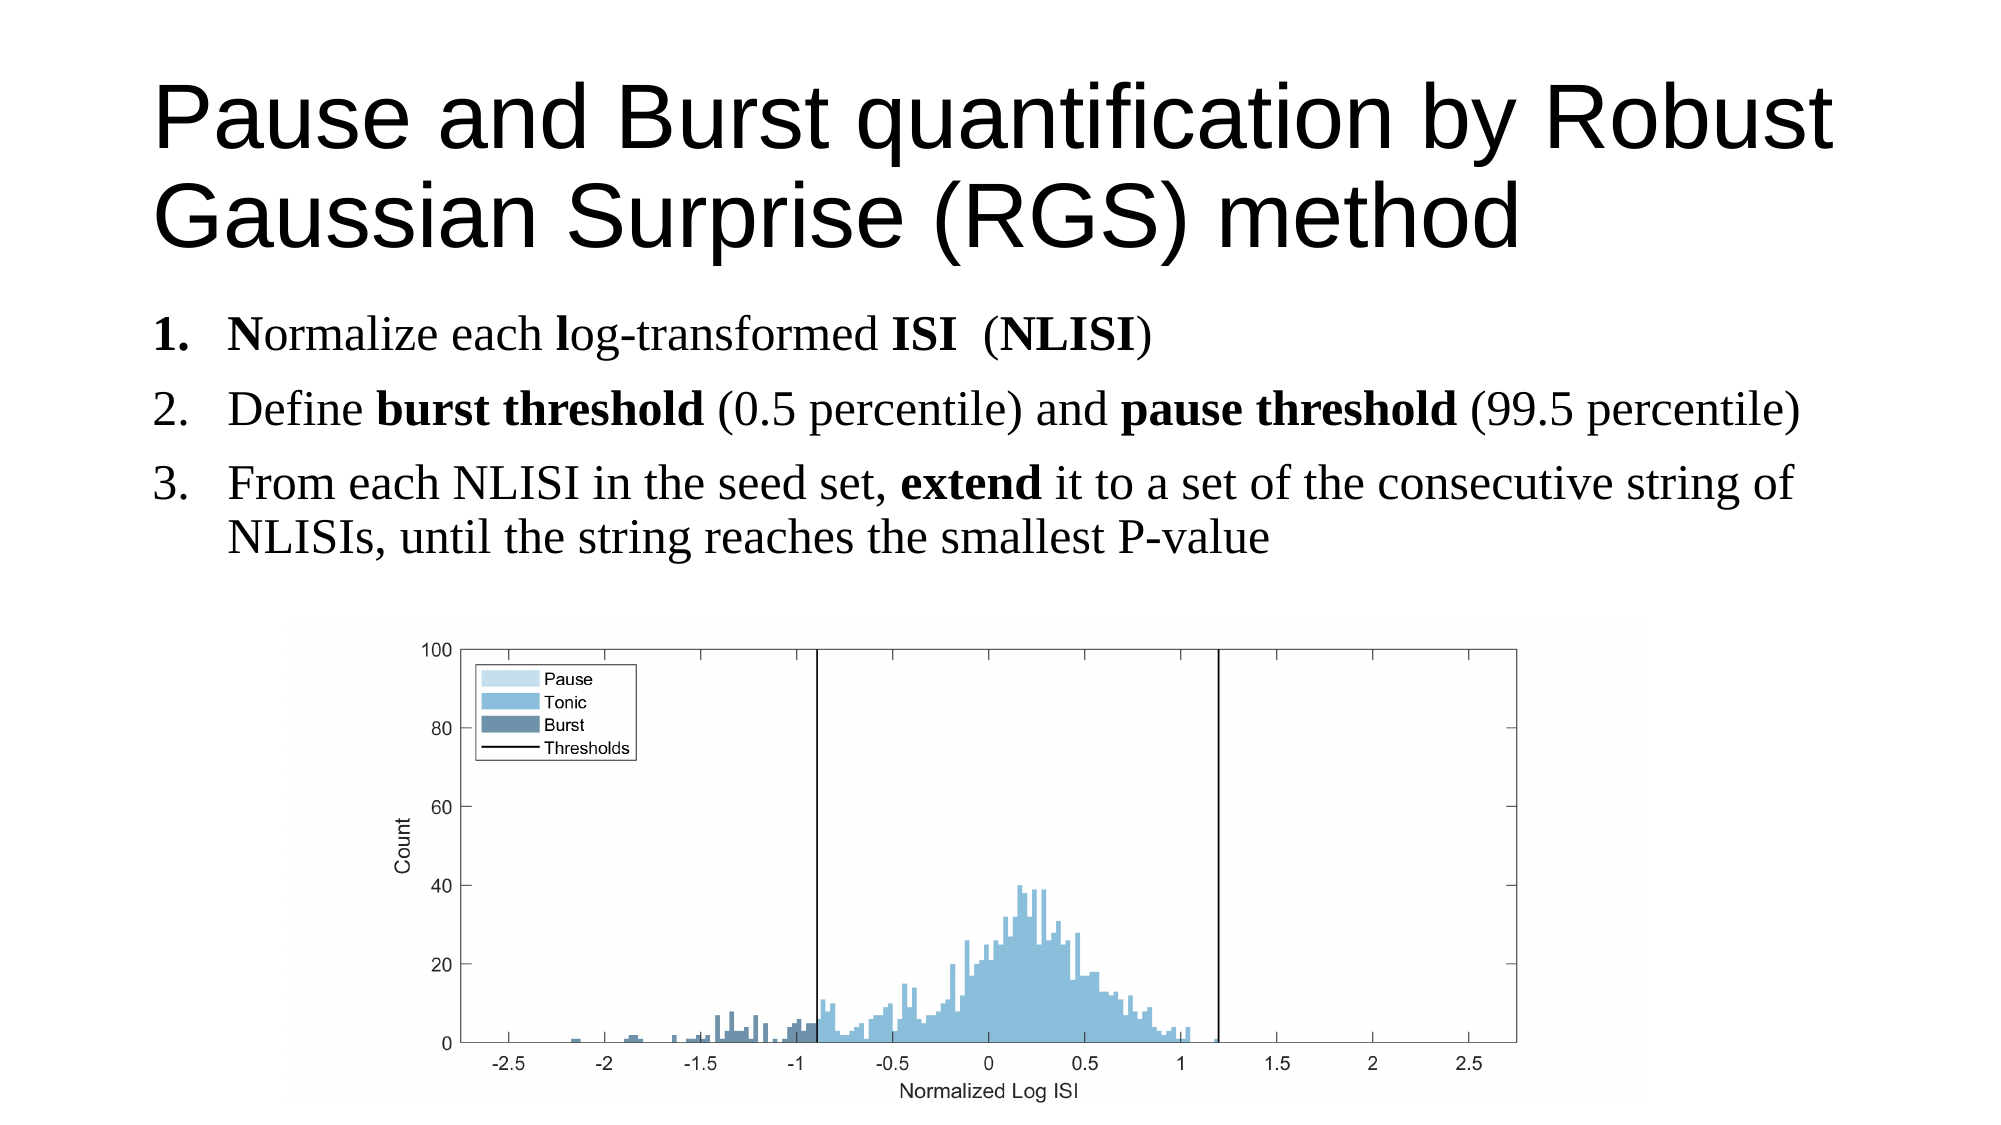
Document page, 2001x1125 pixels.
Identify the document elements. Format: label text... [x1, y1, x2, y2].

picture [283, 612, 1646, 1103]
list Normalize each log-transformed ISI (NLISI) Define burst threshold (0.5 percentile) and pause threshold (99.5 percentile) From each NLISI in the seed set, extend it to a set of the consecutive string of NLISIs, until the string reaches the smallest P-value [137, 299, 1863, 1014]
title Pause and Burst quantification by Robust Gaussian Surprise (RGS) method [137, 59, 1863, 278]
